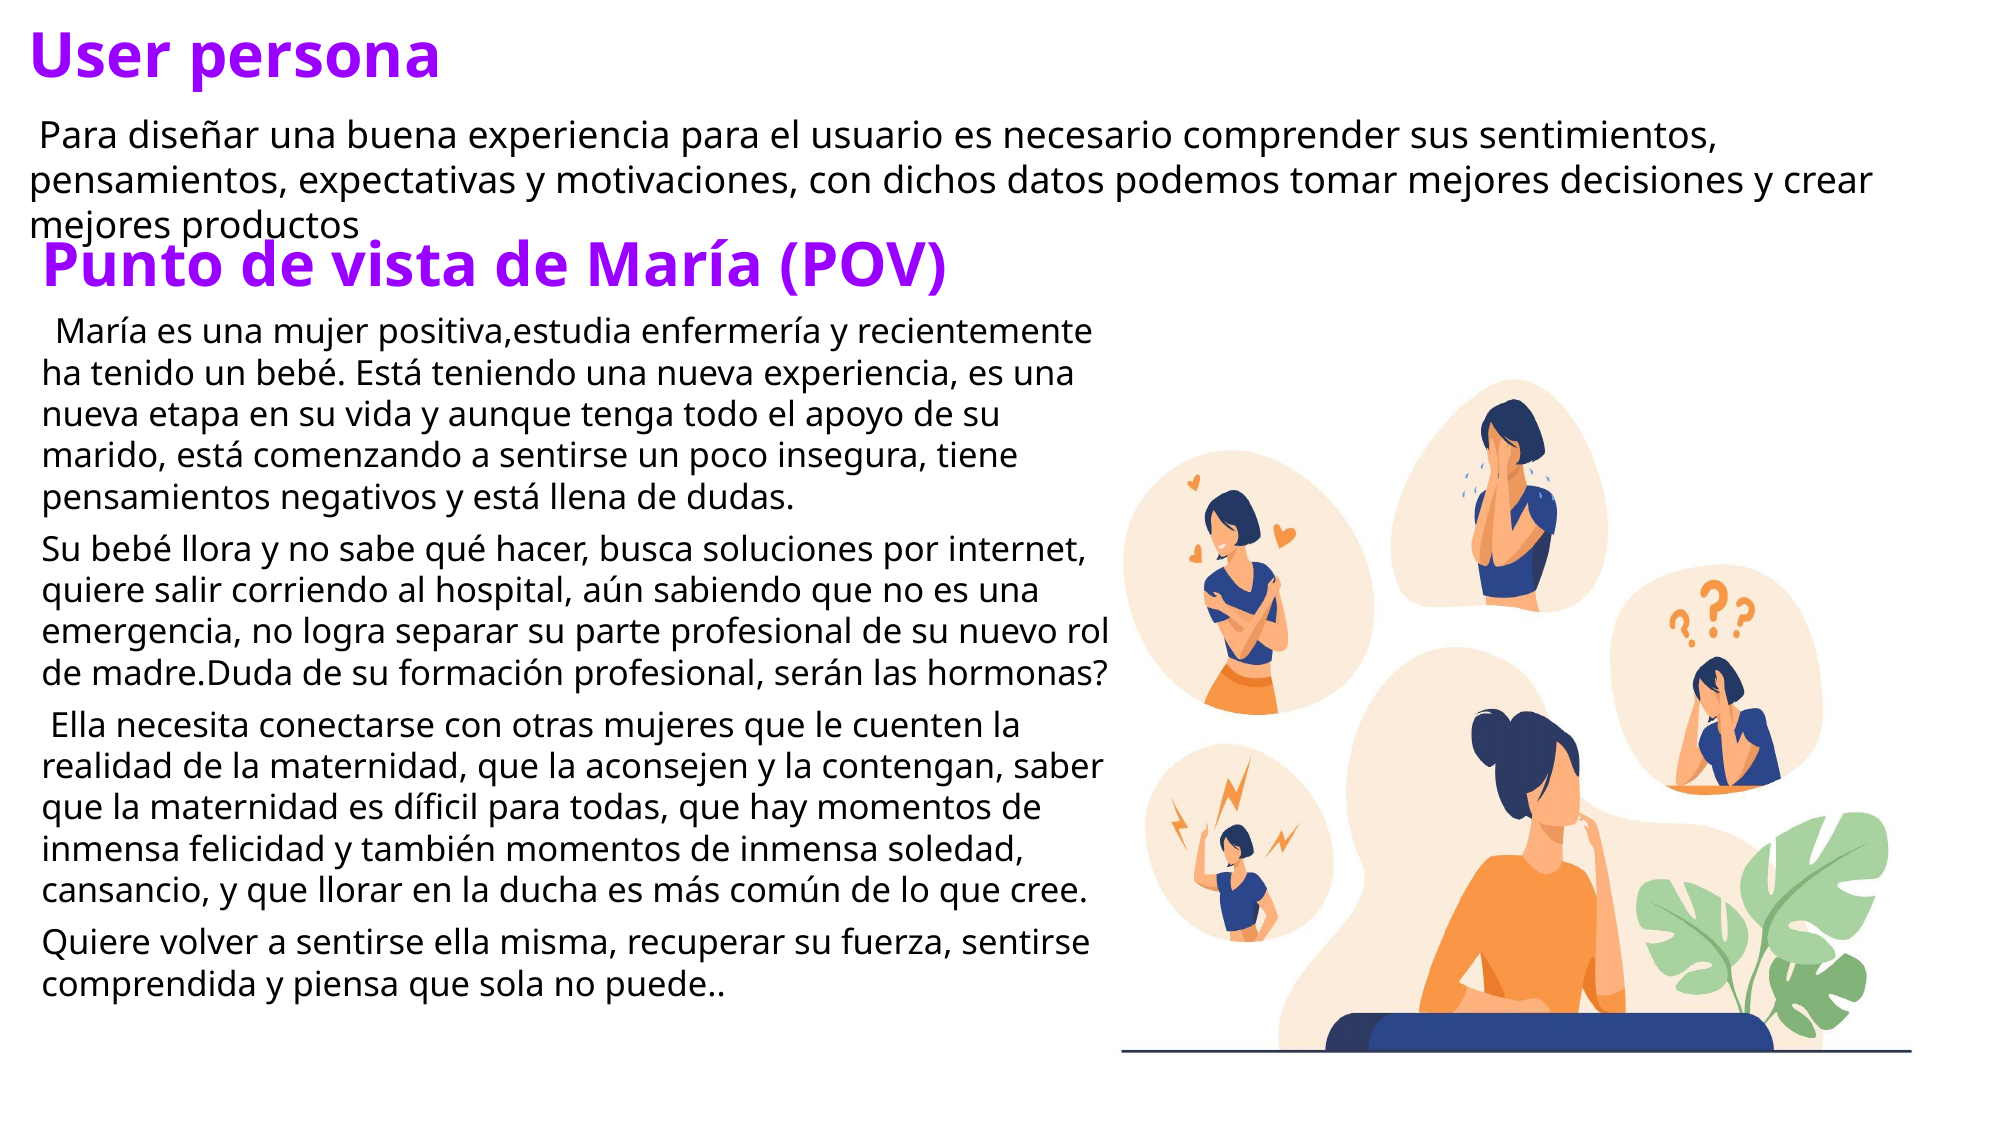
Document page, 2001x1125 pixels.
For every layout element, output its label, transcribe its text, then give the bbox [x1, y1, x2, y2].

text_box User persona Para diseñar una buena experiencia para el usuario es necesario comprender sus sentimientos, pensamientos, expectativas y motivaciones, con dichos datos podemos tomar mejores decisiones y crear mejores productos [13, 0, 1989, 261]
picture [1008, 314, 2000, 1125]
list Punto de vista de María (POV) María es una mujer positiva,estudia enfermería y recientemente ha tenido un bebé. Está teniendo una nueva experiencia, es una nueva etapa en su vida y aunque tenga todo el apoyo de su marido, está comenzando a sentirse un poco insegura, tiene pensamientos negativos y está llena de dudas. Su bebé llora y no sabe qué hacer, busca soluciones por internet, quiere salir corriendo al hospital, aún sabiendo que no es una emergencia, no logra separar su parte profesional de su nuevo rol de madre.Duda de su formación profesional, serán las hormonas? Ella necesita conectarse con otras mujeres que le cuenten la realidad de la maternidad, que la aconsejen y la contengan, saber que la maternidad es díficil para todas, que hay momentos de inmensa felicidad y también momentos de inmensa soledad, cansancio, y que llorar en la ducha es más común de lo que cree. Quiere volver a sentirse ella misma, recuperar su fuerza, sentirse comprendida y piensa que sola no puede.. [26, 261, 1130, 1082]
